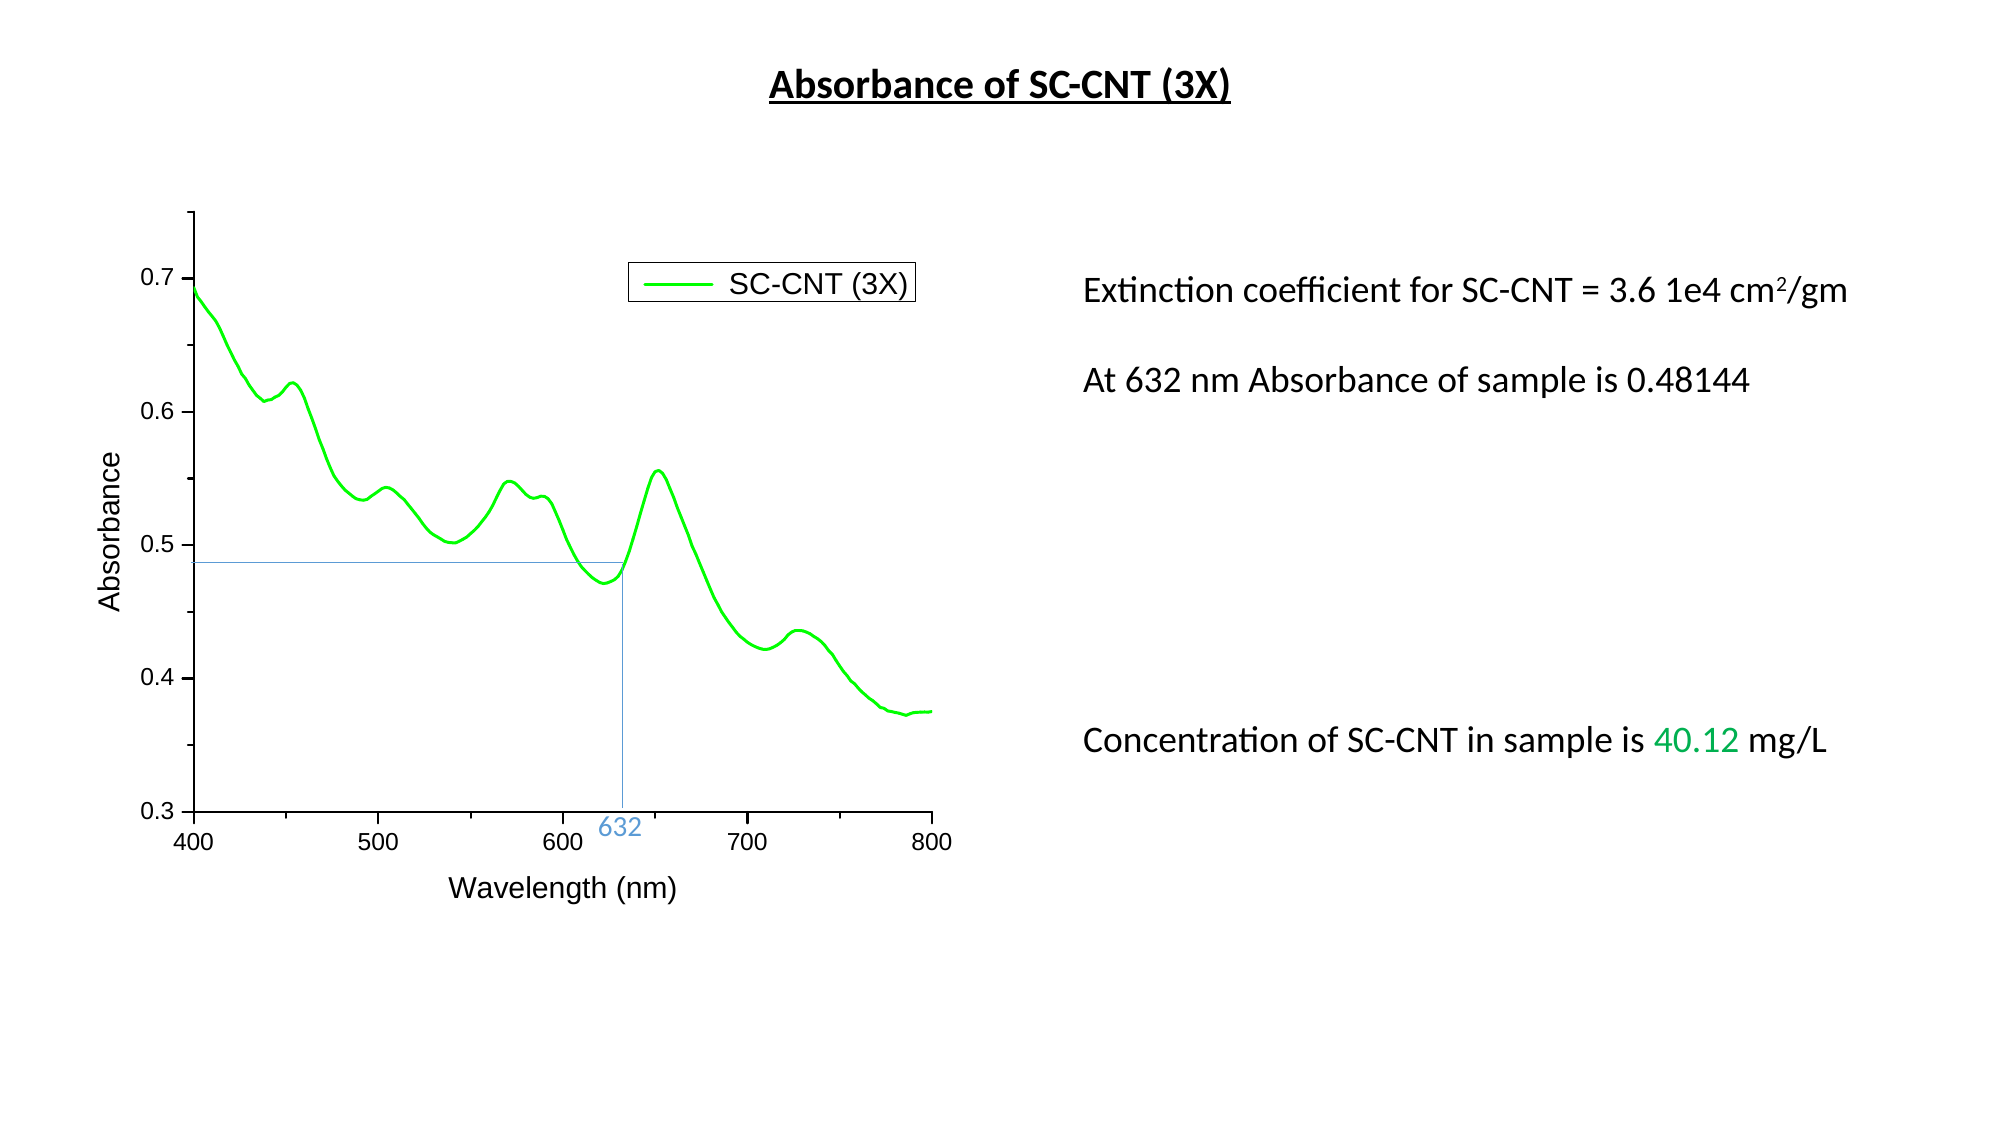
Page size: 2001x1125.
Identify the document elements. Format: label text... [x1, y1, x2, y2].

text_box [0, 114, 1084, 953]
text_box Absorbance of SC-CNT (3X) [730, 48, 1270, 114]
